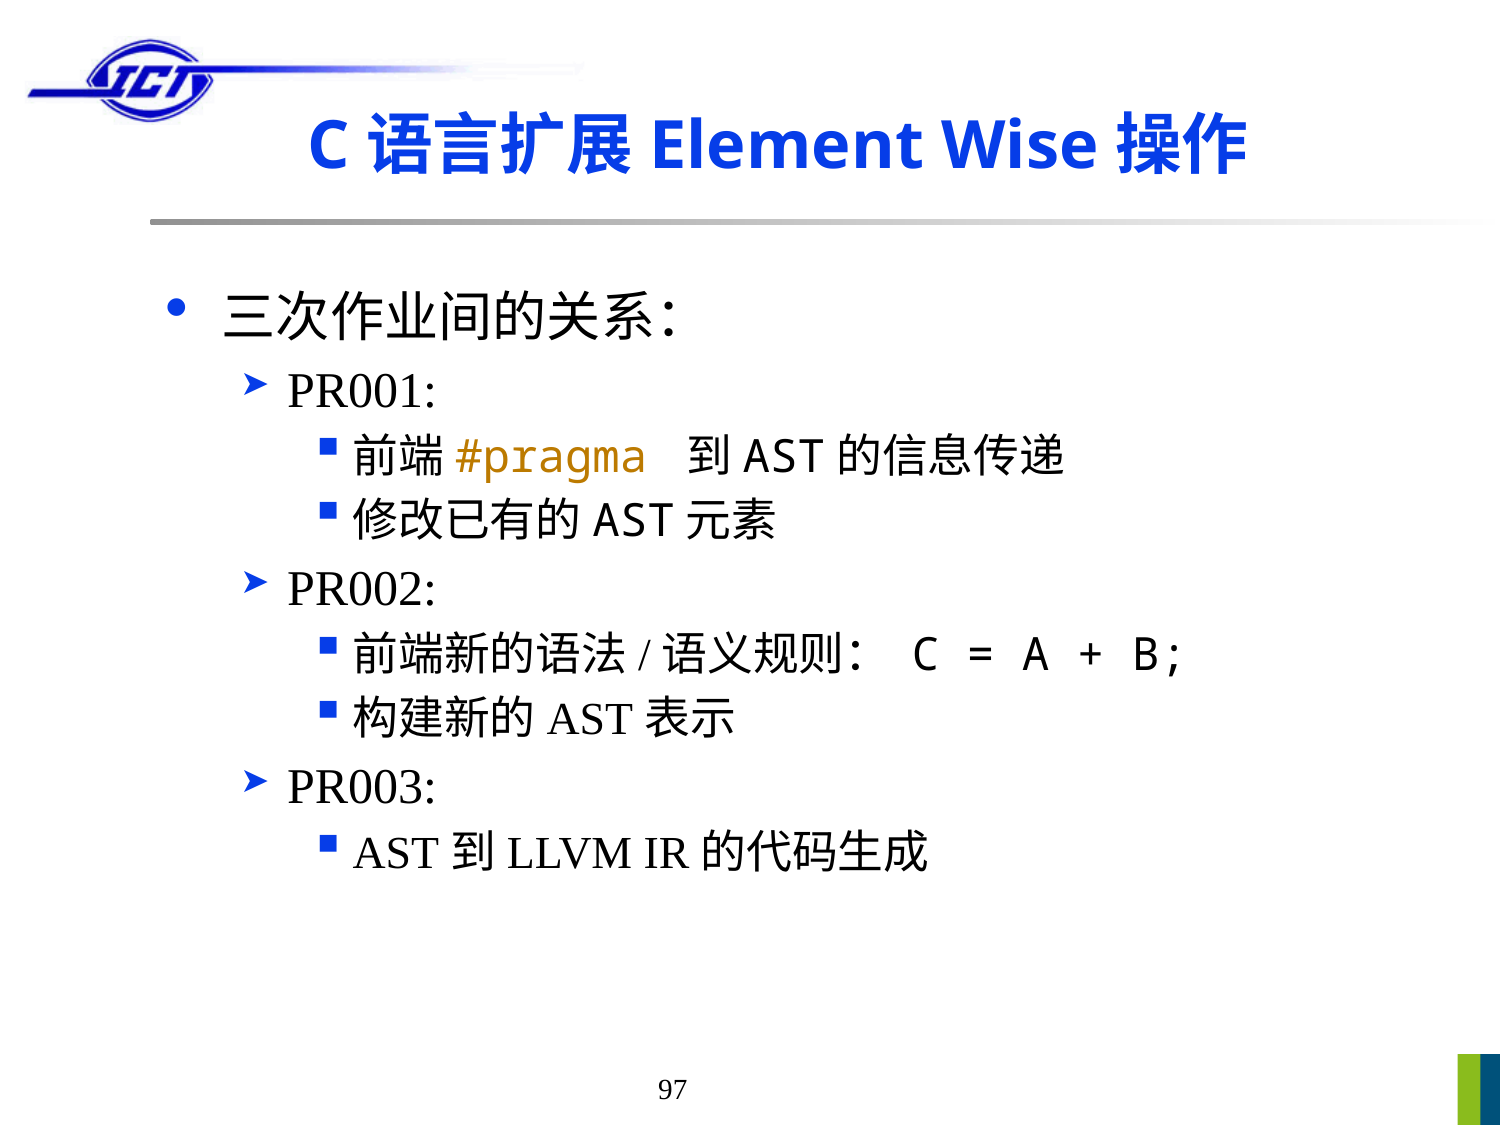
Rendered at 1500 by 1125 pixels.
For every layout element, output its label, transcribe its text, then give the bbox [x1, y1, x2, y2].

list 三次作业间的关系： PR001: 前端#pragma 到AST的信息传递 修改已有的AST元素 PR002: 前端新的语法/语义规则： C = A + B; 构建新的AST表示 PR003: AST到LLVM IR的代码生成 [150, 275, 1388, 1013]
title C语言扩展Element Wise操作 [159, 66, 1397, 217]
picture [24, 36, 600, 125]
